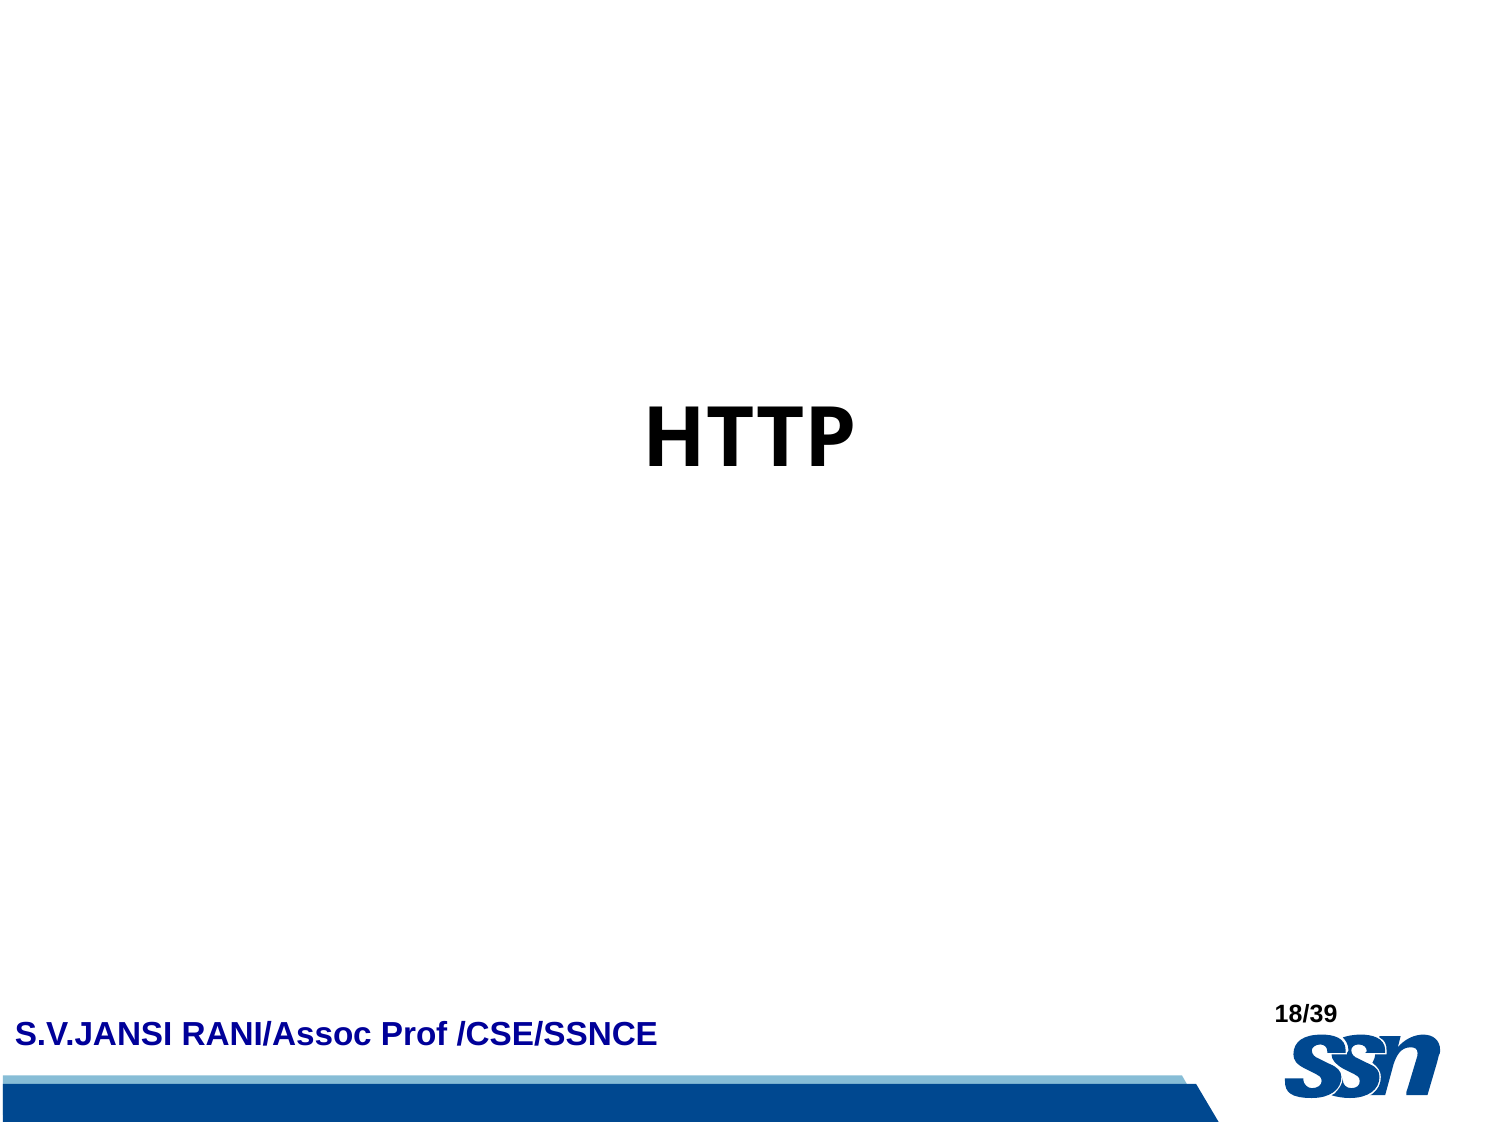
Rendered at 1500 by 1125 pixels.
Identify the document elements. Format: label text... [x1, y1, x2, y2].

title HTTP [112, 375, 1388, 600]
